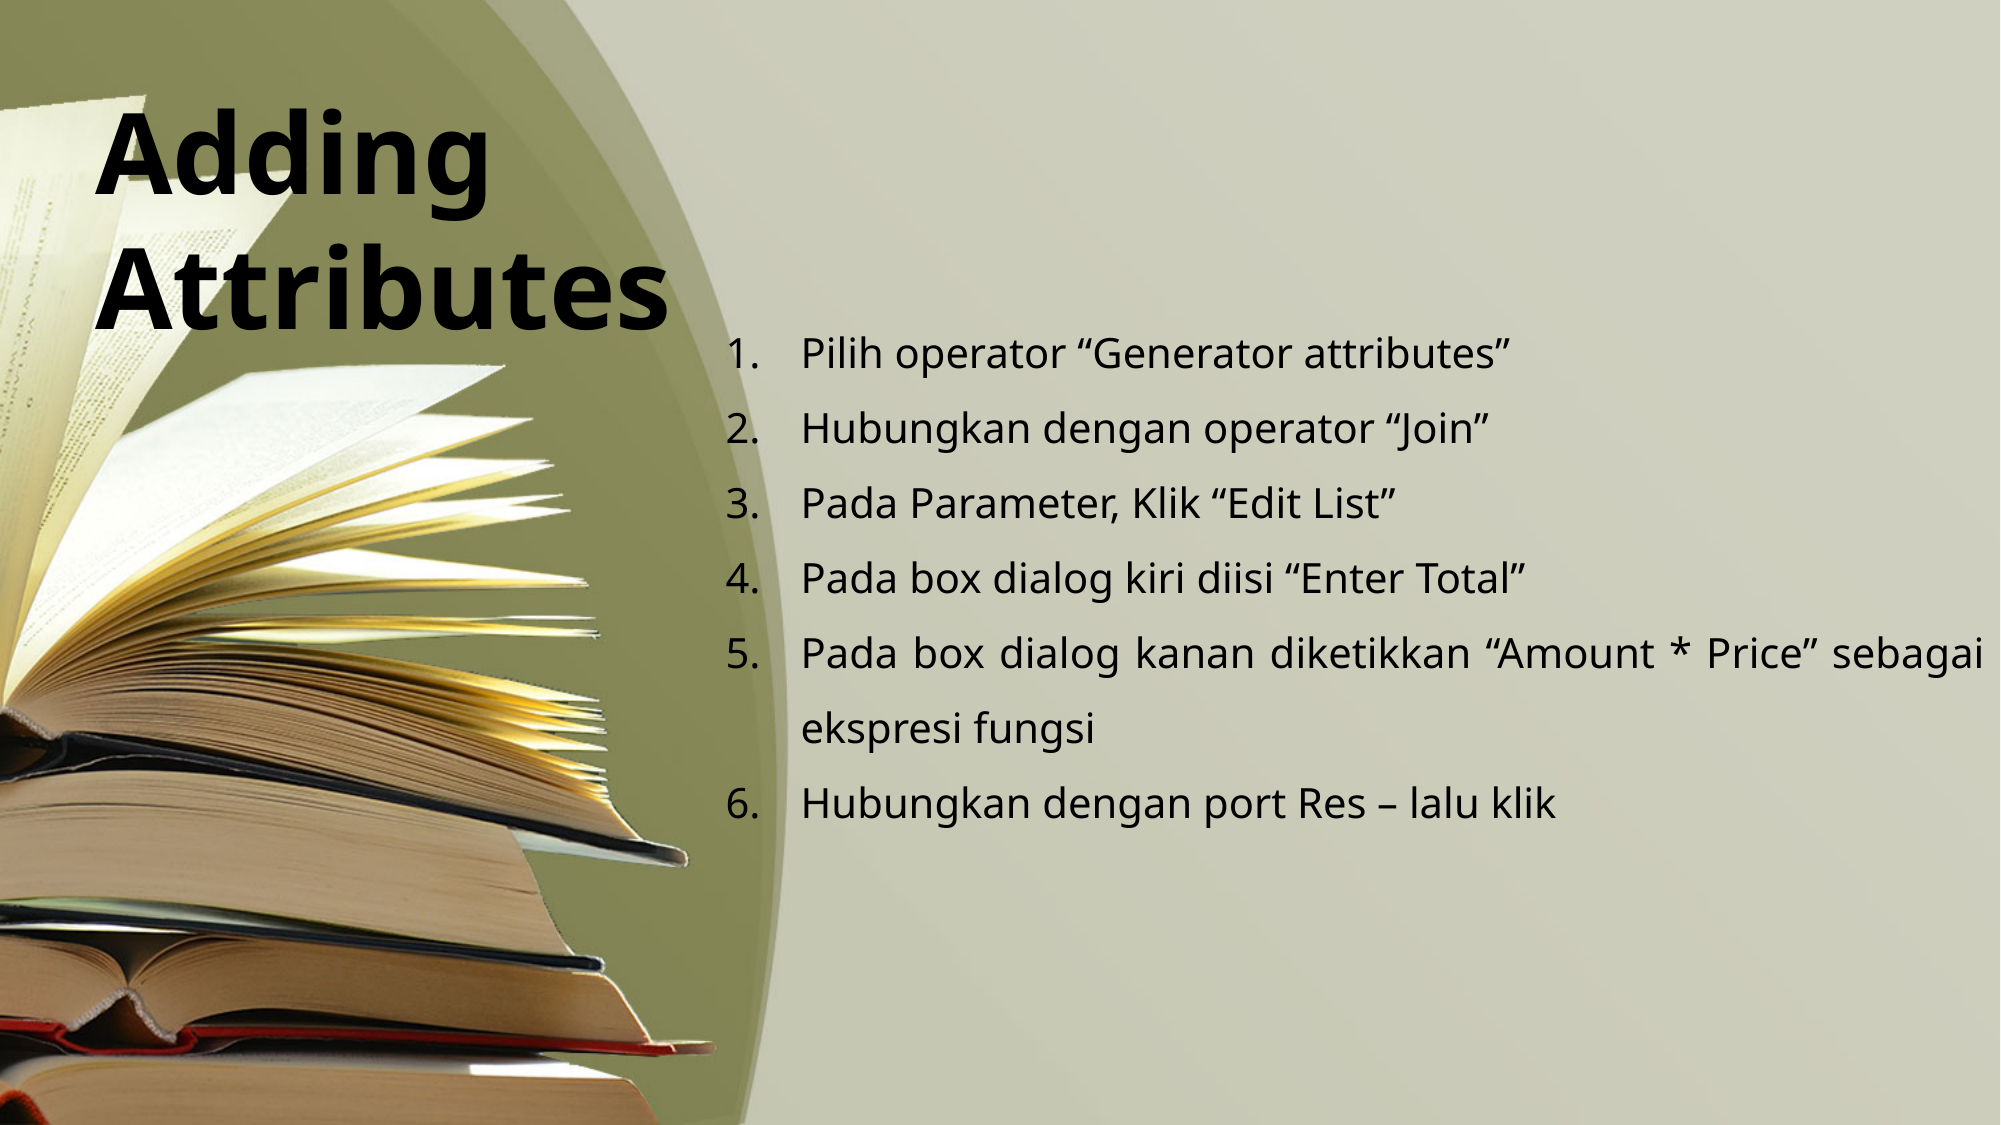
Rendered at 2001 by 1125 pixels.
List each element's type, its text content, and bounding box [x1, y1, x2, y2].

picture [0, 0, 2001, 1125]
text_box Adding Attributes [80, 75, 759, 360]
